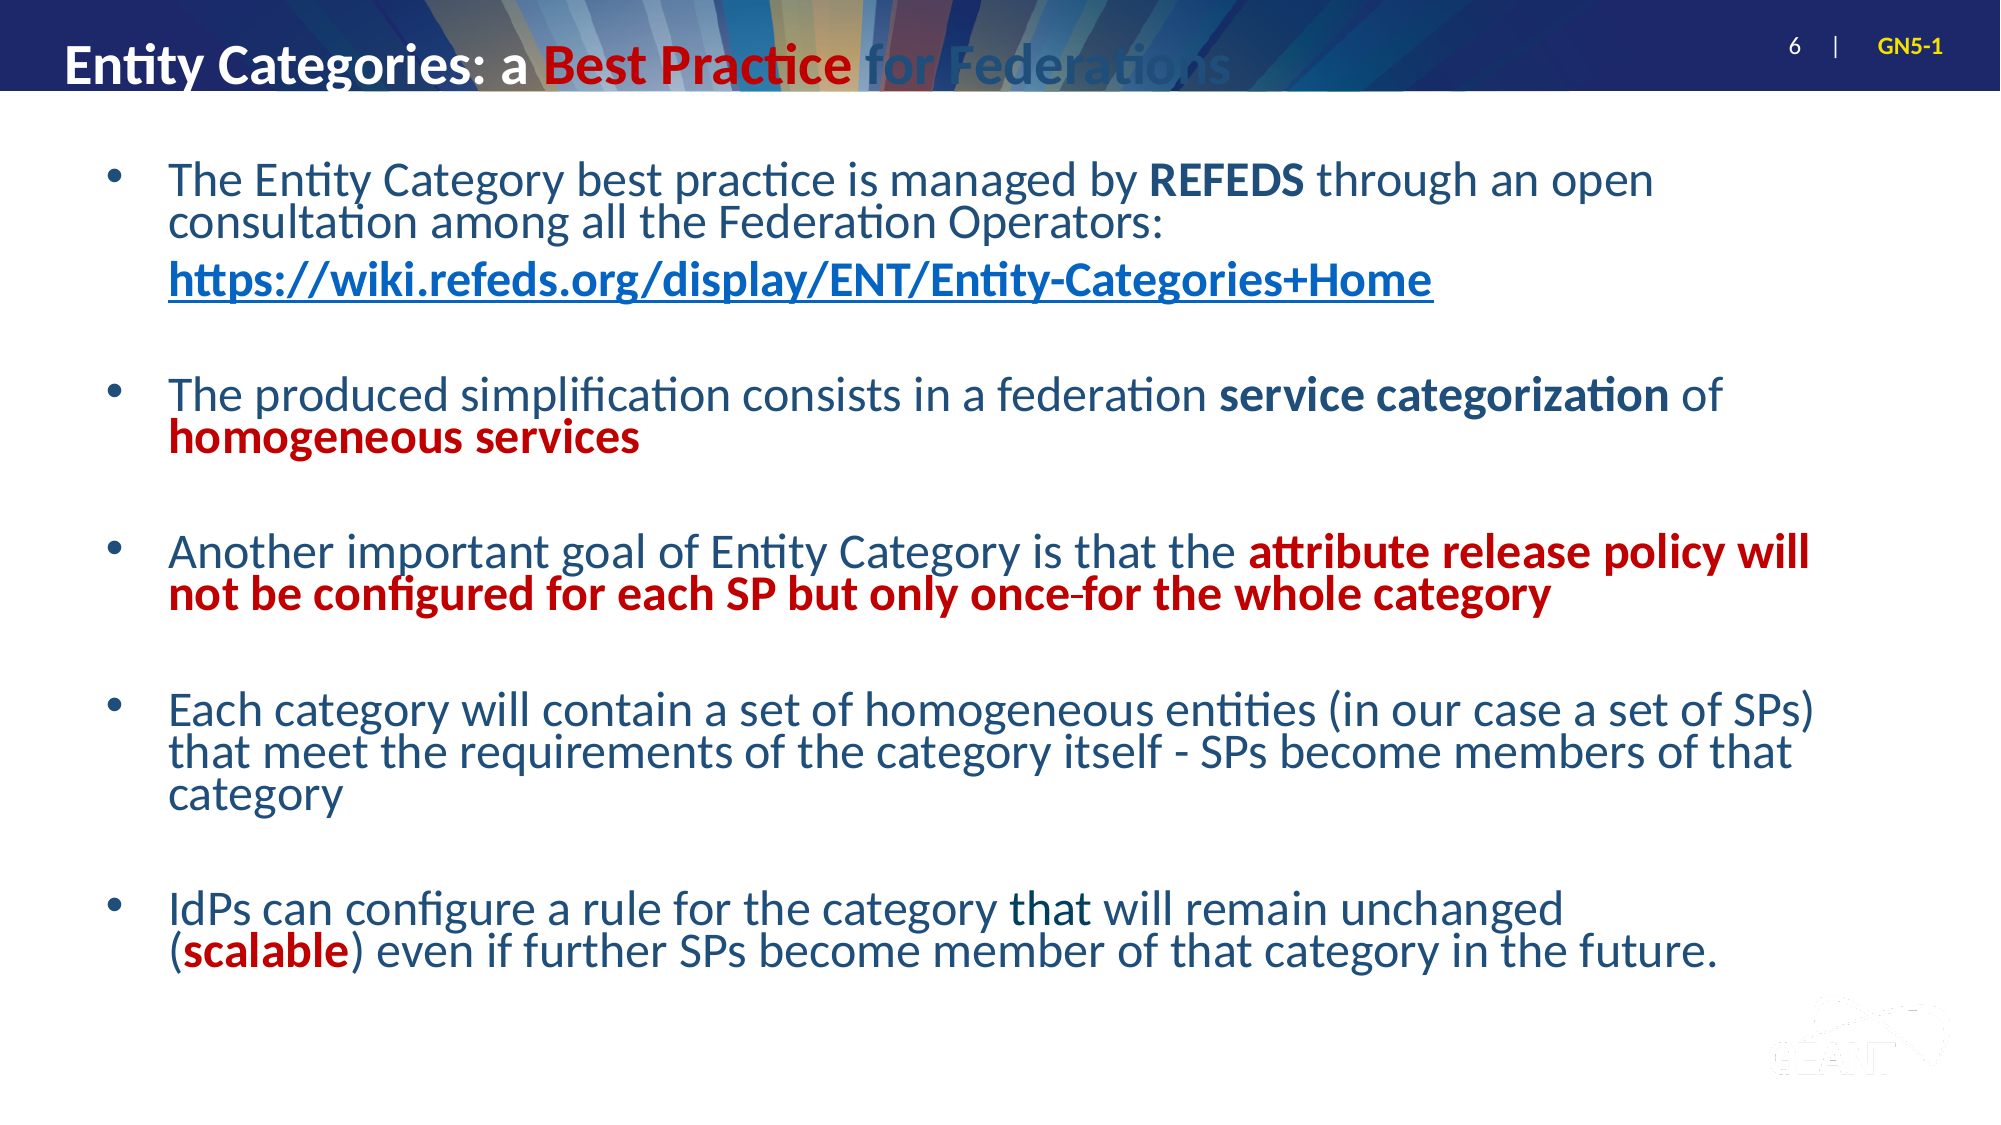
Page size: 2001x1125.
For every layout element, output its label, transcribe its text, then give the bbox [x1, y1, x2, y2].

title Entity Categories: a Best Practice for Federations [49, 30, 1702, 101]
picture [1769, 995, 1950, 1080]
picture [0, 0, 1688, 92]
list The Entity Category best practice is managed by REFEDS through an open consultation among all the Federation Operators: https://wiki.refeds.org/display/ENT/Entity-Categories+Home The produced simplification consists in a federation service categorization of homogeneous services Another important goal of Entity Category is that the attribute release policy will not be configured for each SP but only once for the whole category Each category will contain a set of homogeneous entities (in our case a set of SPs) that meet the requirements of the category itself - SPs become members of that category IdPs can configure a rule for the category that will remain unchanged (scalable) even if further SPs become member of that category in the future. [78, 80, 1868, 1002]
